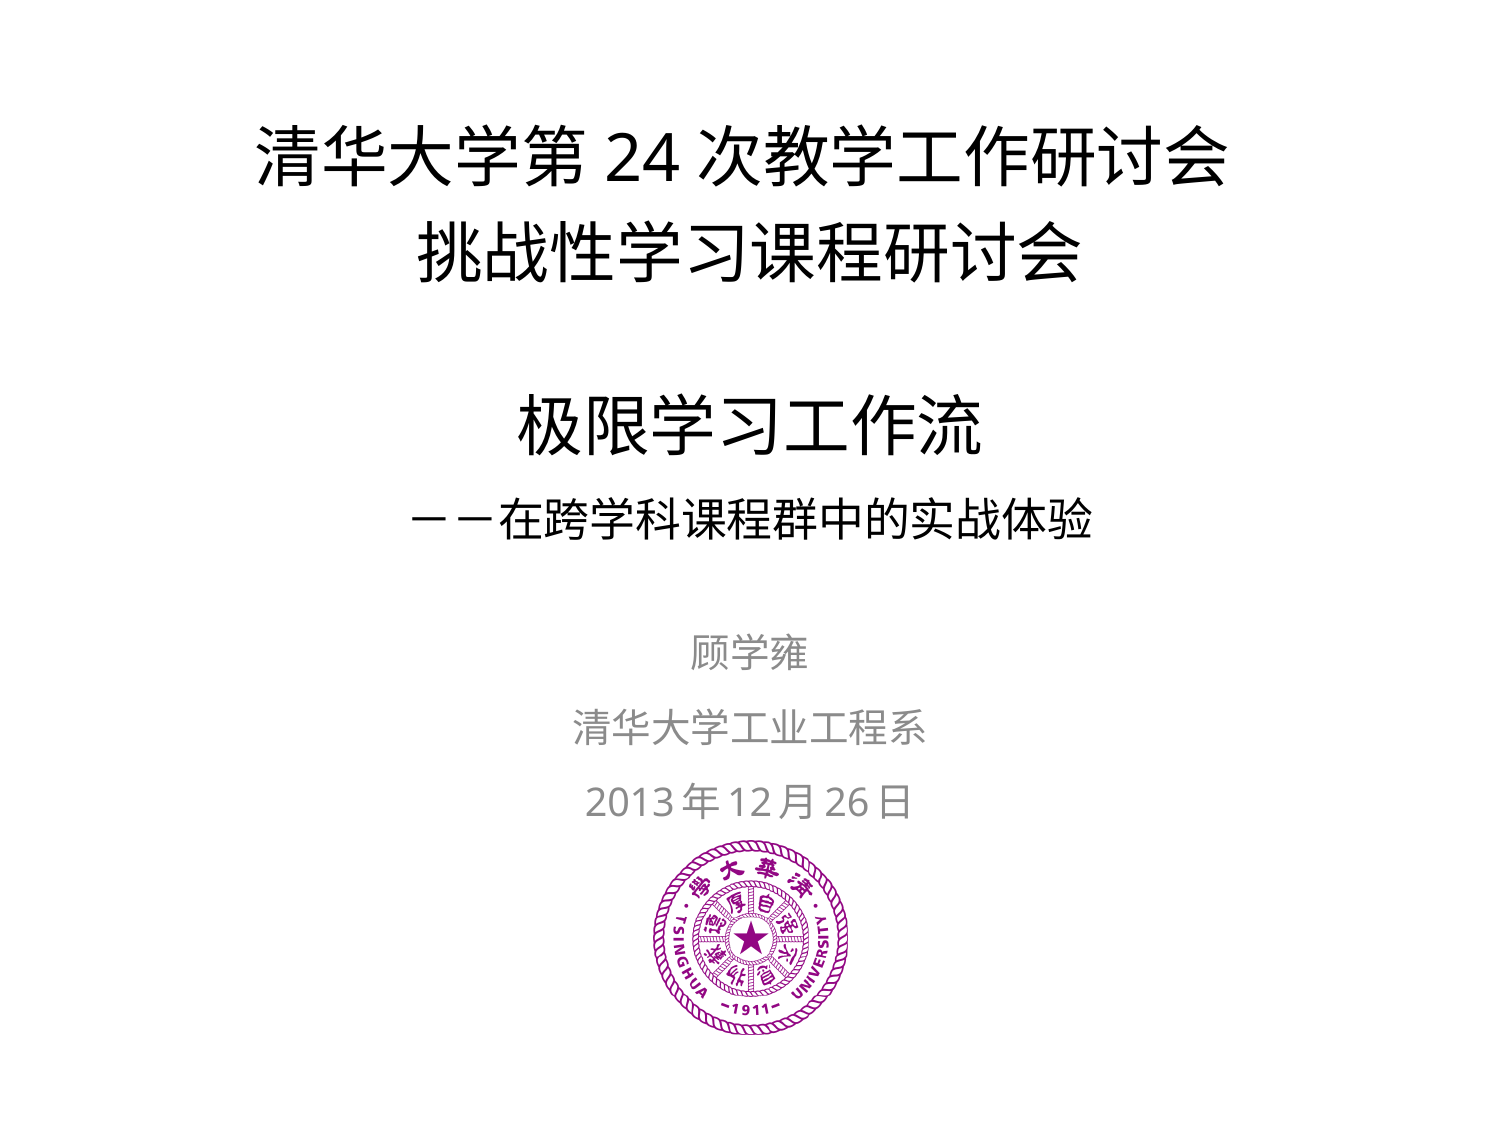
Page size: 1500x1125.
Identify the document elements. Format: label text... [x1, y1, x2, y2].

subtitle 顾学雍 清华大学工业工程系 2013年12月26日 [225, 601, 1275, 835]
picture [653, 840, 848, 1035]
text_box 清华大学第24次教学工作研讨会 挑战性学习课程研讨会 [224, 91, 1275, 298]
title 极限学习工作流 －－在跨学科课程群中的实战体验 [112, 323, 1388, 565]
